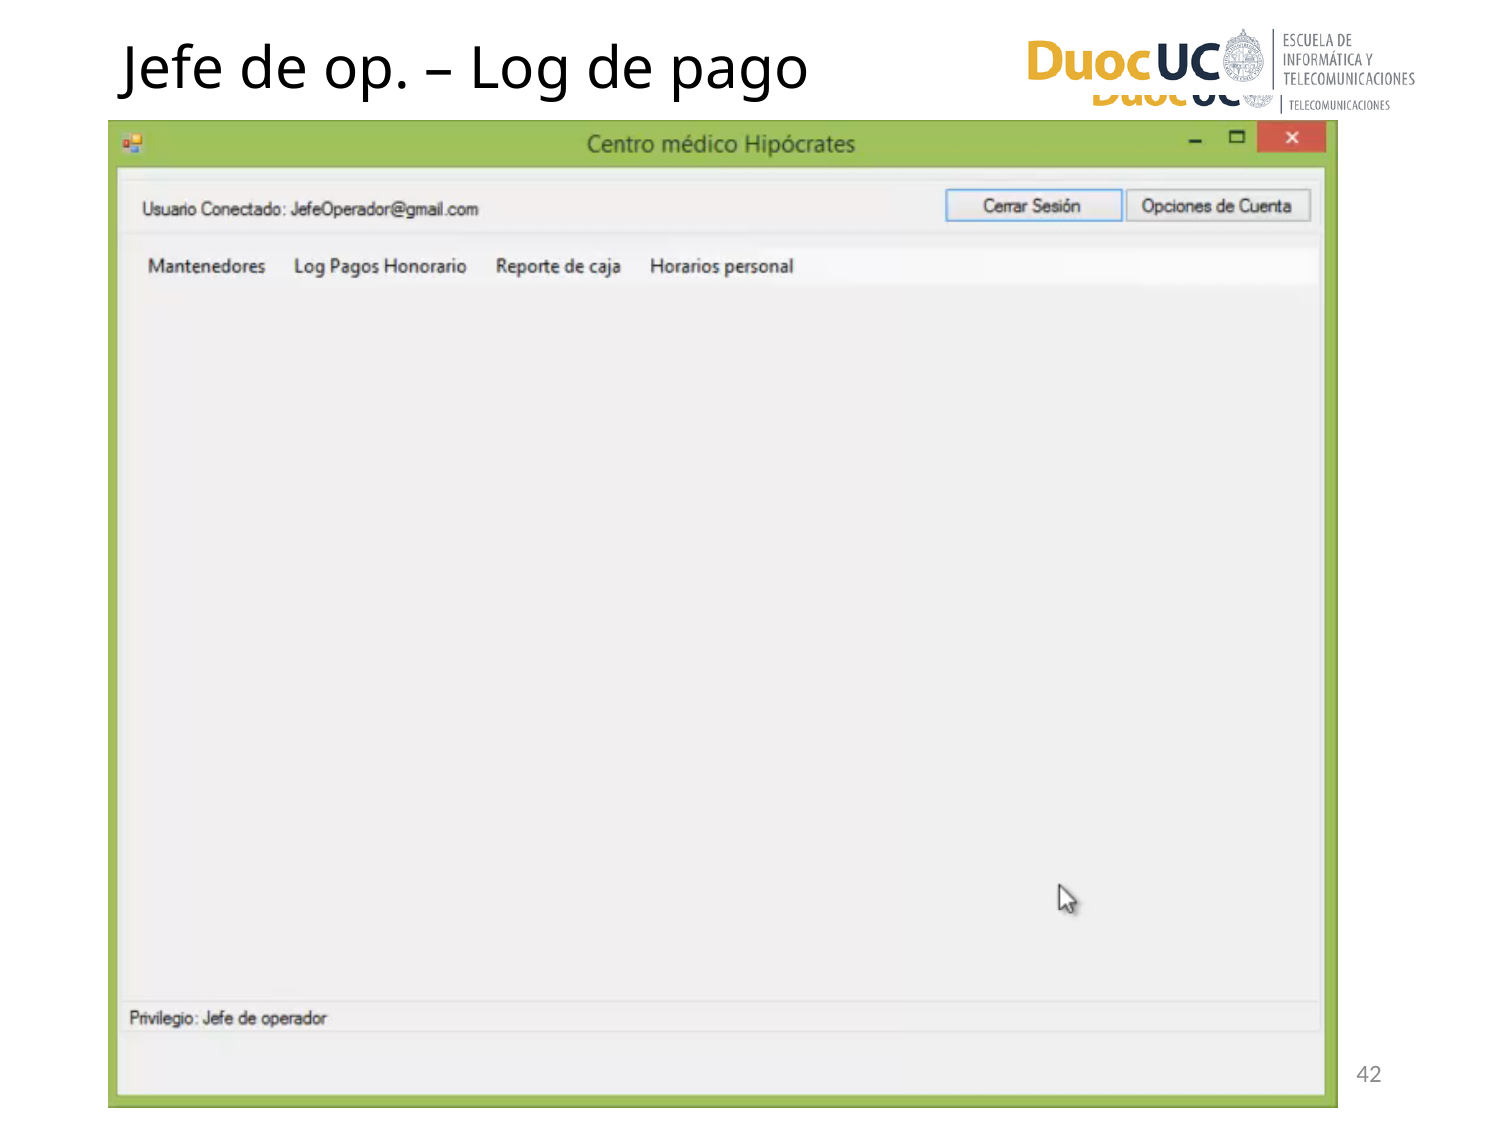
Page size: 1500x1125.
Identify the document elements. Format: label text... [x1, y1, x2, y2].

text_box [107, 119, 1339, 1109]
title Jefe de op. – Log de pago [108, 19, 1339, 119]
slide_number 42 [1339, 1042, 1397, 1103]
picture [1018, 19, 1424, 118]
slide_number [103, 1042, 107, 1103]
